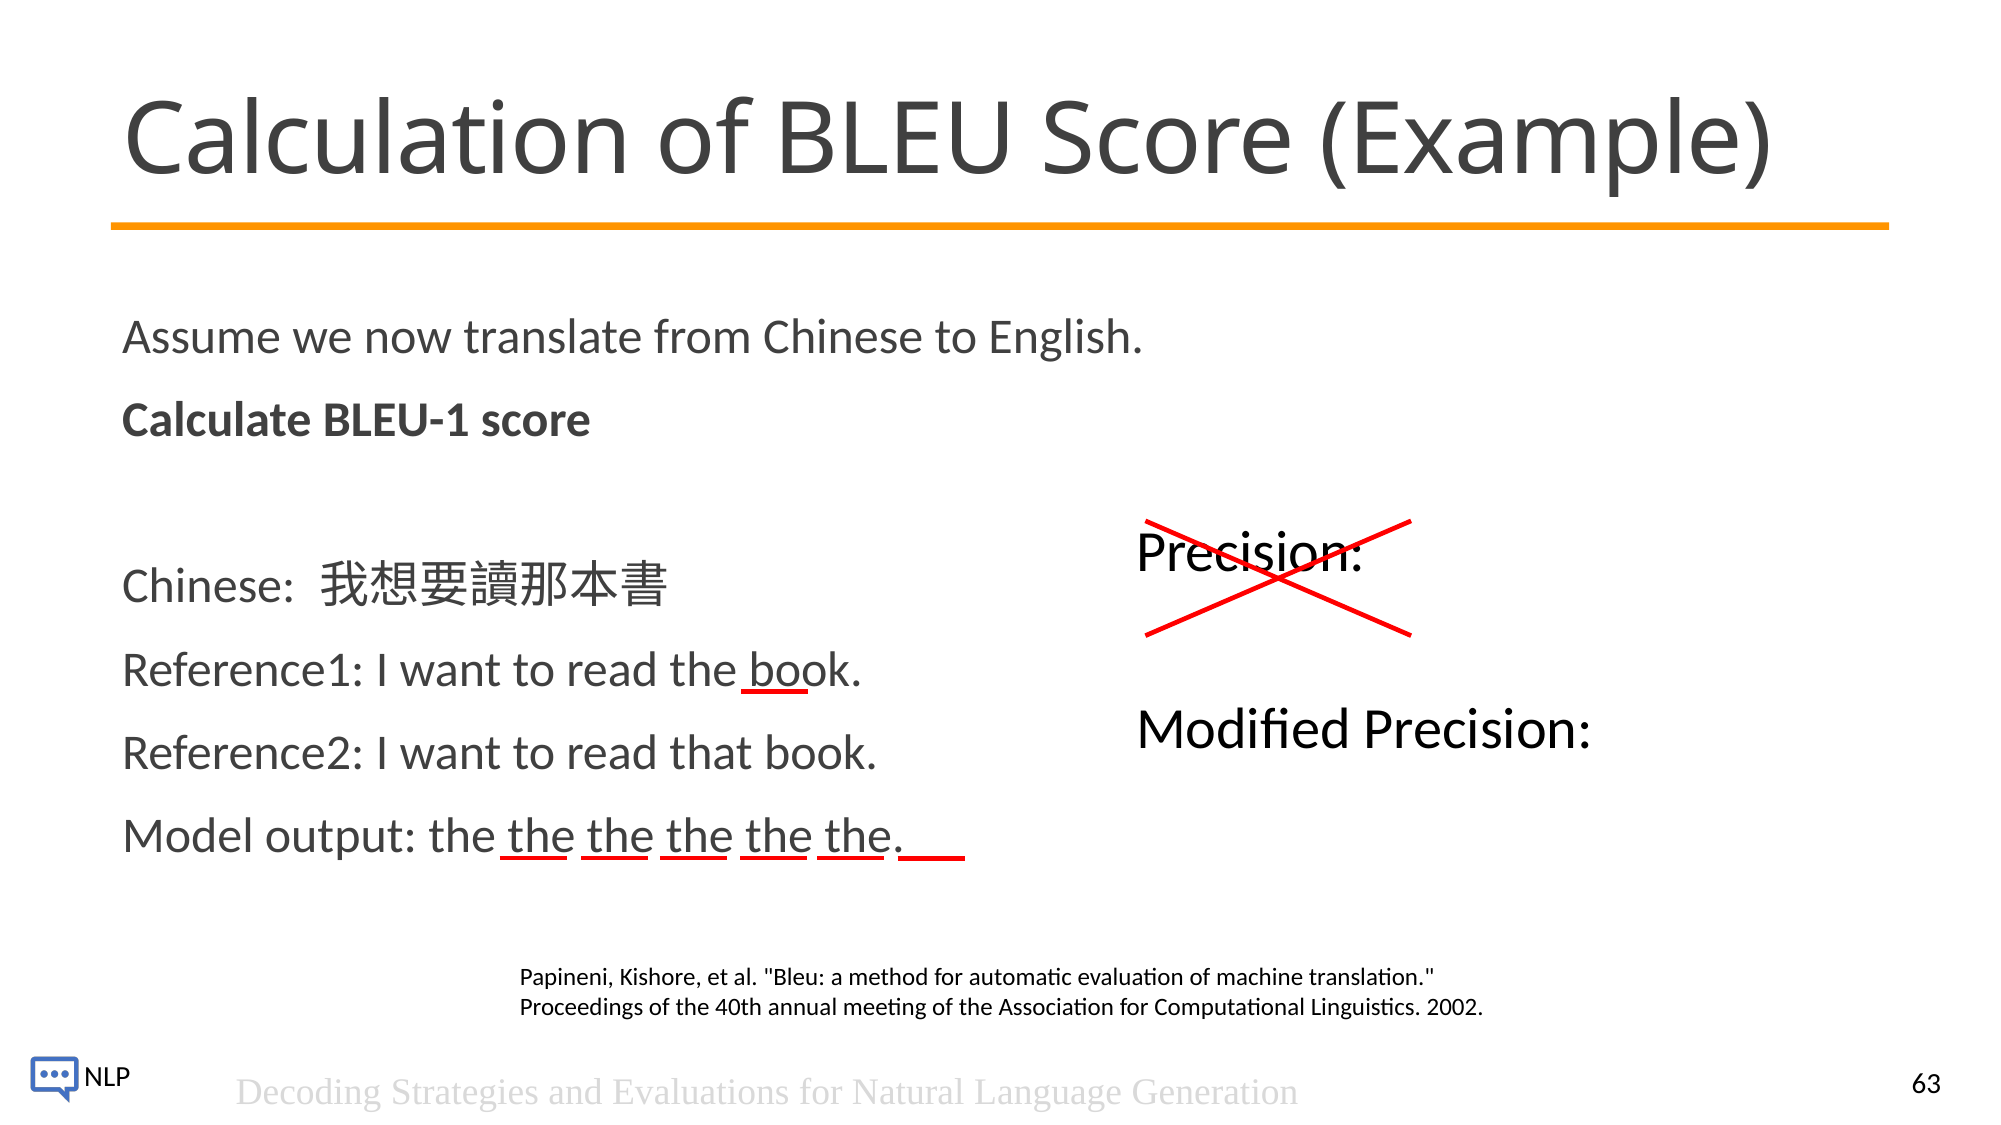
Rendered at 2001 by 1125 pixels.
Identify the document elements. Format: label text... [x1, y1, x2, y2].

text_box Papineni, Kishore, et al. "Bleu: a method for automatic evaluation of machine translation." Proceedings of the 40th annual meeting of the Association for Computational Linguistics. 2002. [505, 953, 1505, 1029]
slide_number 63 [1740, 1052, 1957, 1113]
title Calculation of BLEU Score (Example) [107, 58, 1899, 228]
picture [23, 1047, 86, 1110]
list Assume we now translate from Chinese to English. Calculate BLEU-1 score Chinese: 我想要讀那本書 Reference1: I want to read the book. Reference2: I want to read that book. Model output: the the the the the the. [107, 302, 1899, 963]
text_box Decoding Strategies and Evaluations for Natural Language Generation [220, 1059, 1349, 1120]
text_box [1144, 520, 1412, 637]
